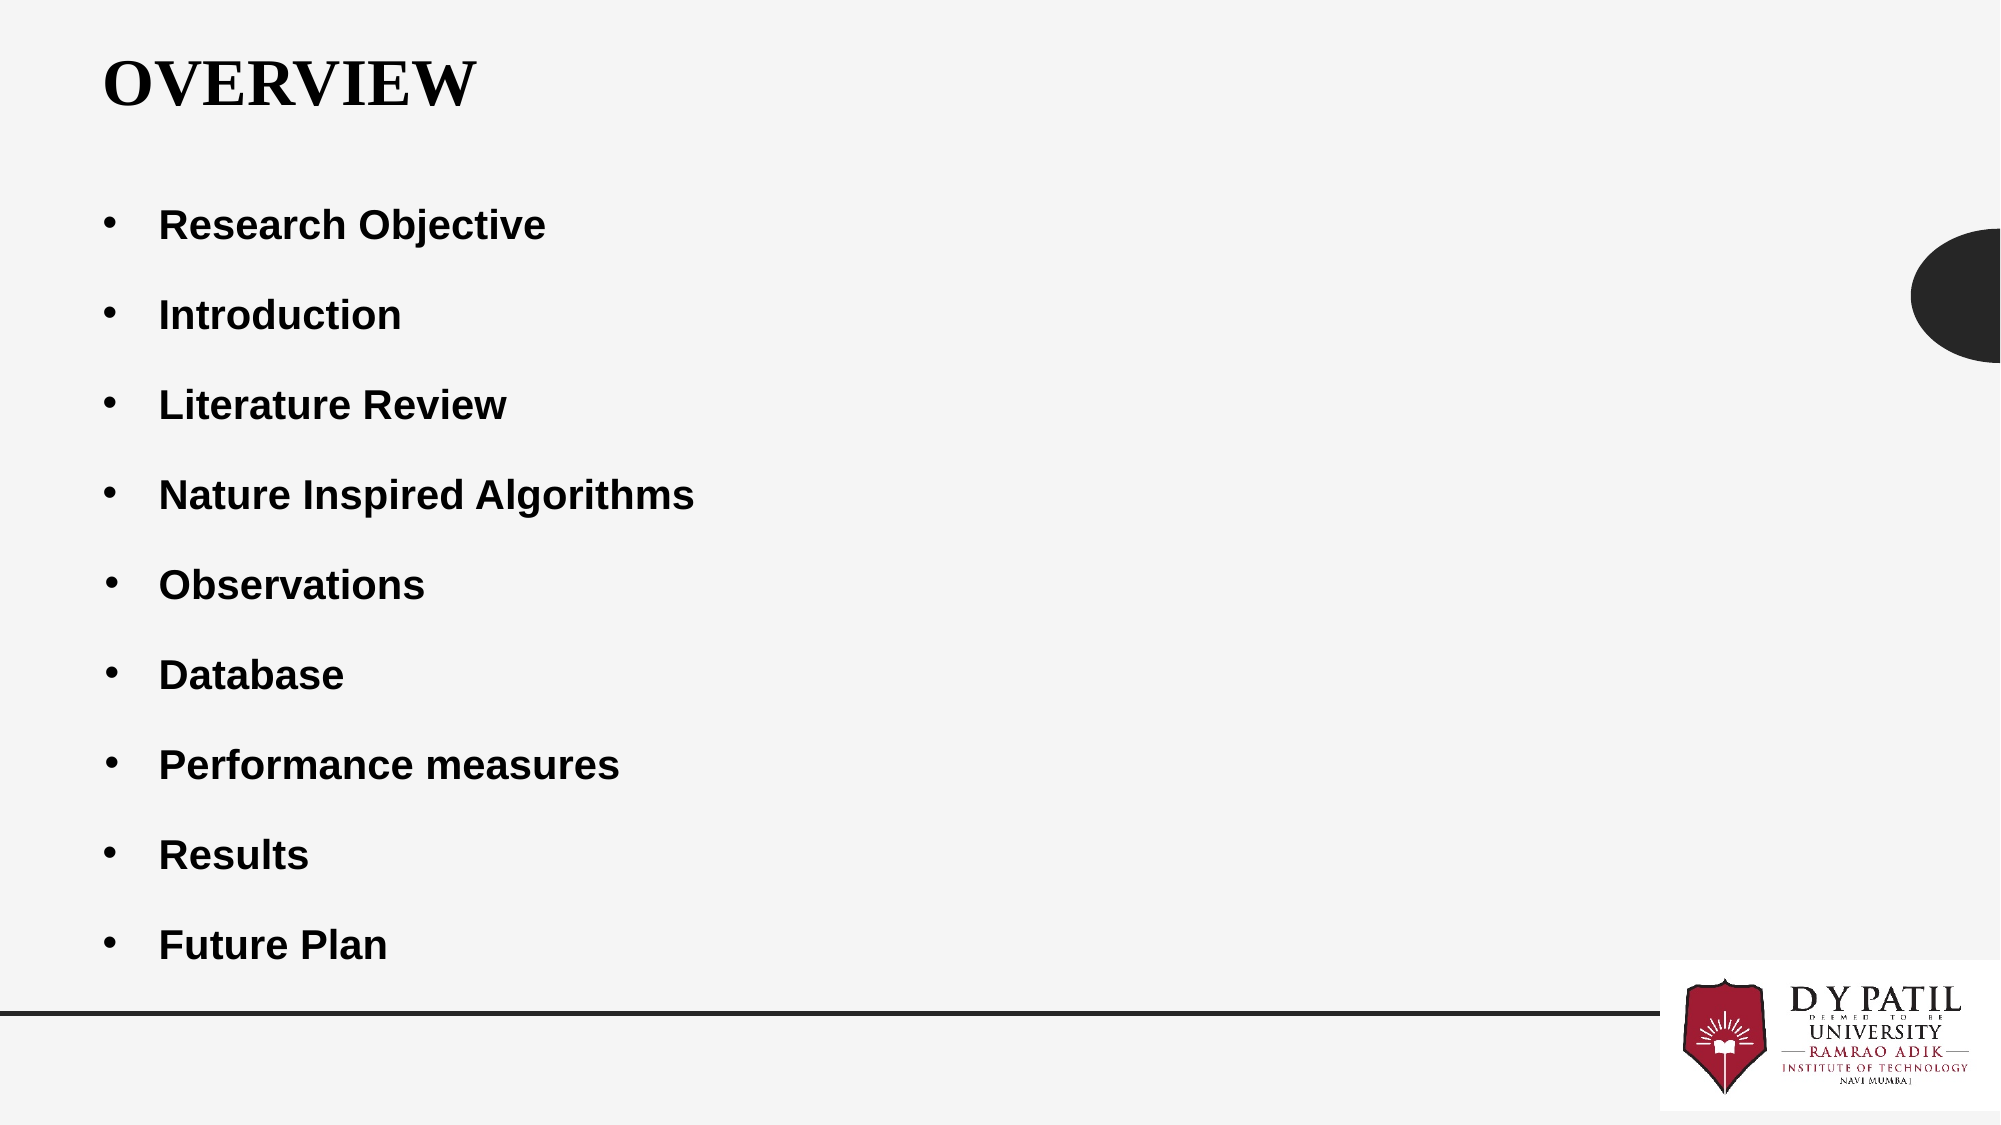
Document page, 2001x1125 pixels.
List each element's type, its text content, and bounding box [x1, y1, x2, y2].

title OVERVIEW [87, 43, 1850, 182]
list Research Objective Introduction Literature Review Nature Inspired Algorithms Observations Database Performance measures Results Future Plan [87, 216, 1850, 909]
picture [1660, 960, 2000, 1111]
